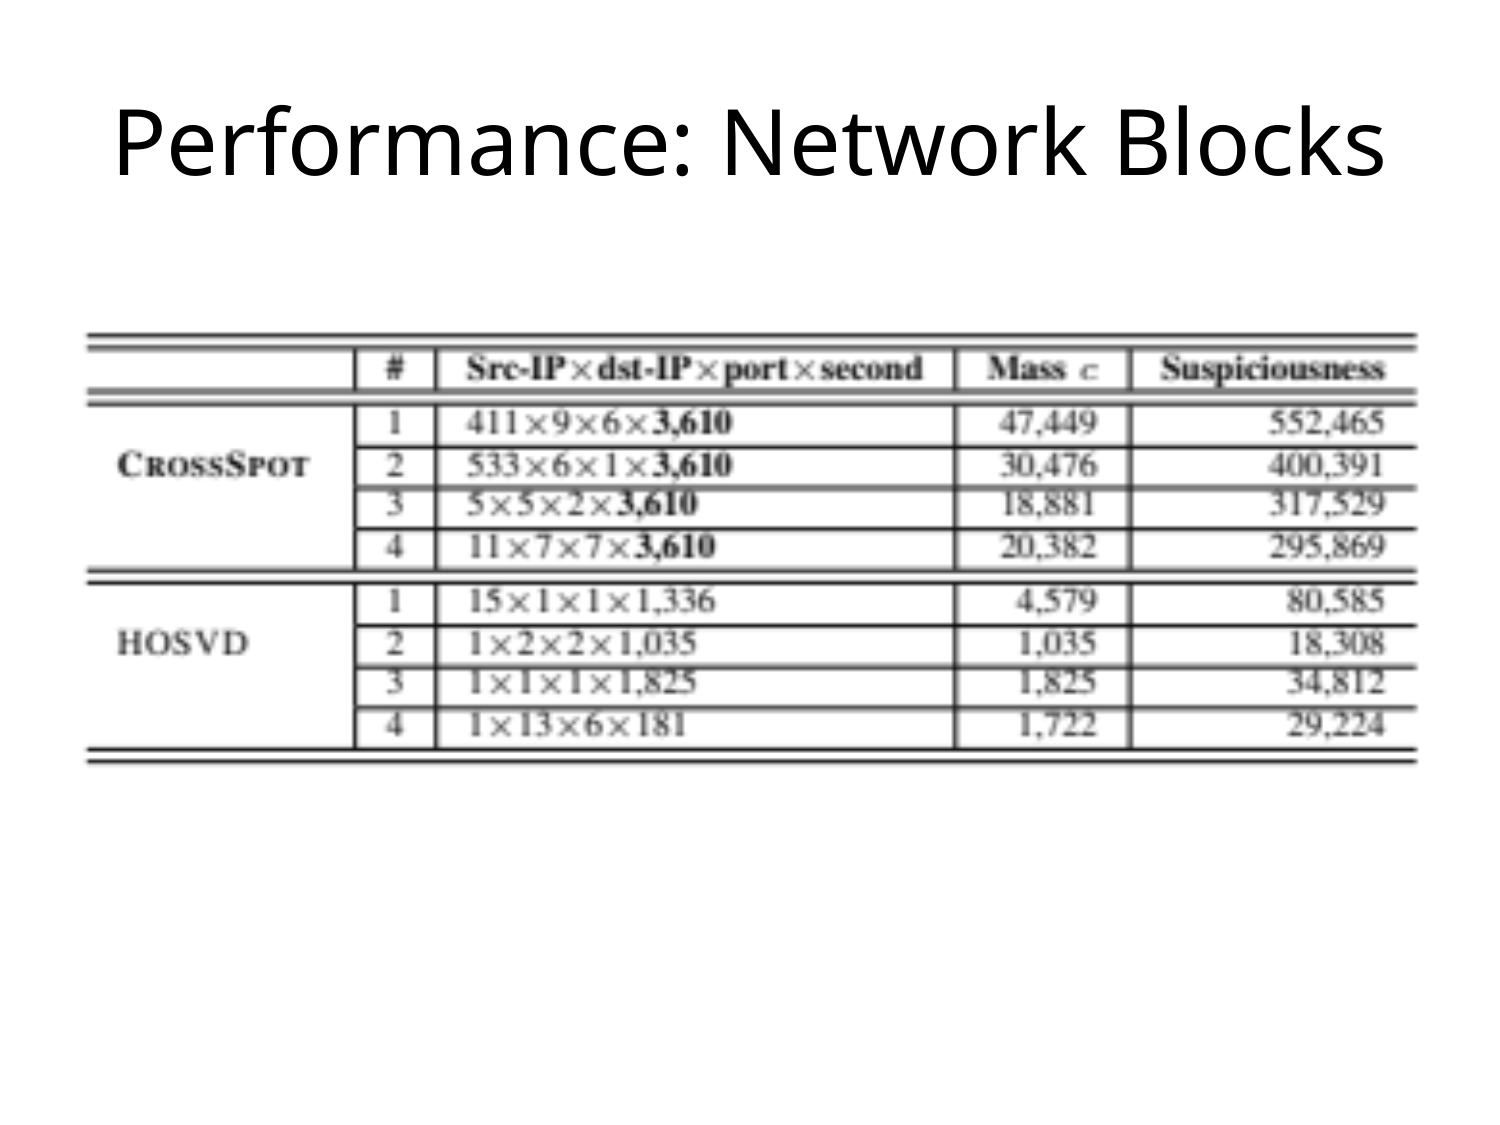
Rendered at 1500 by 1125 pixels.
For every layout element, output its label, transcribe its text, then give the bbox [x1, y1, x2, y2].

title Performance: Network Blocks [75, 45, 1425, 233]
picture [65, 323, 1439, 776]
